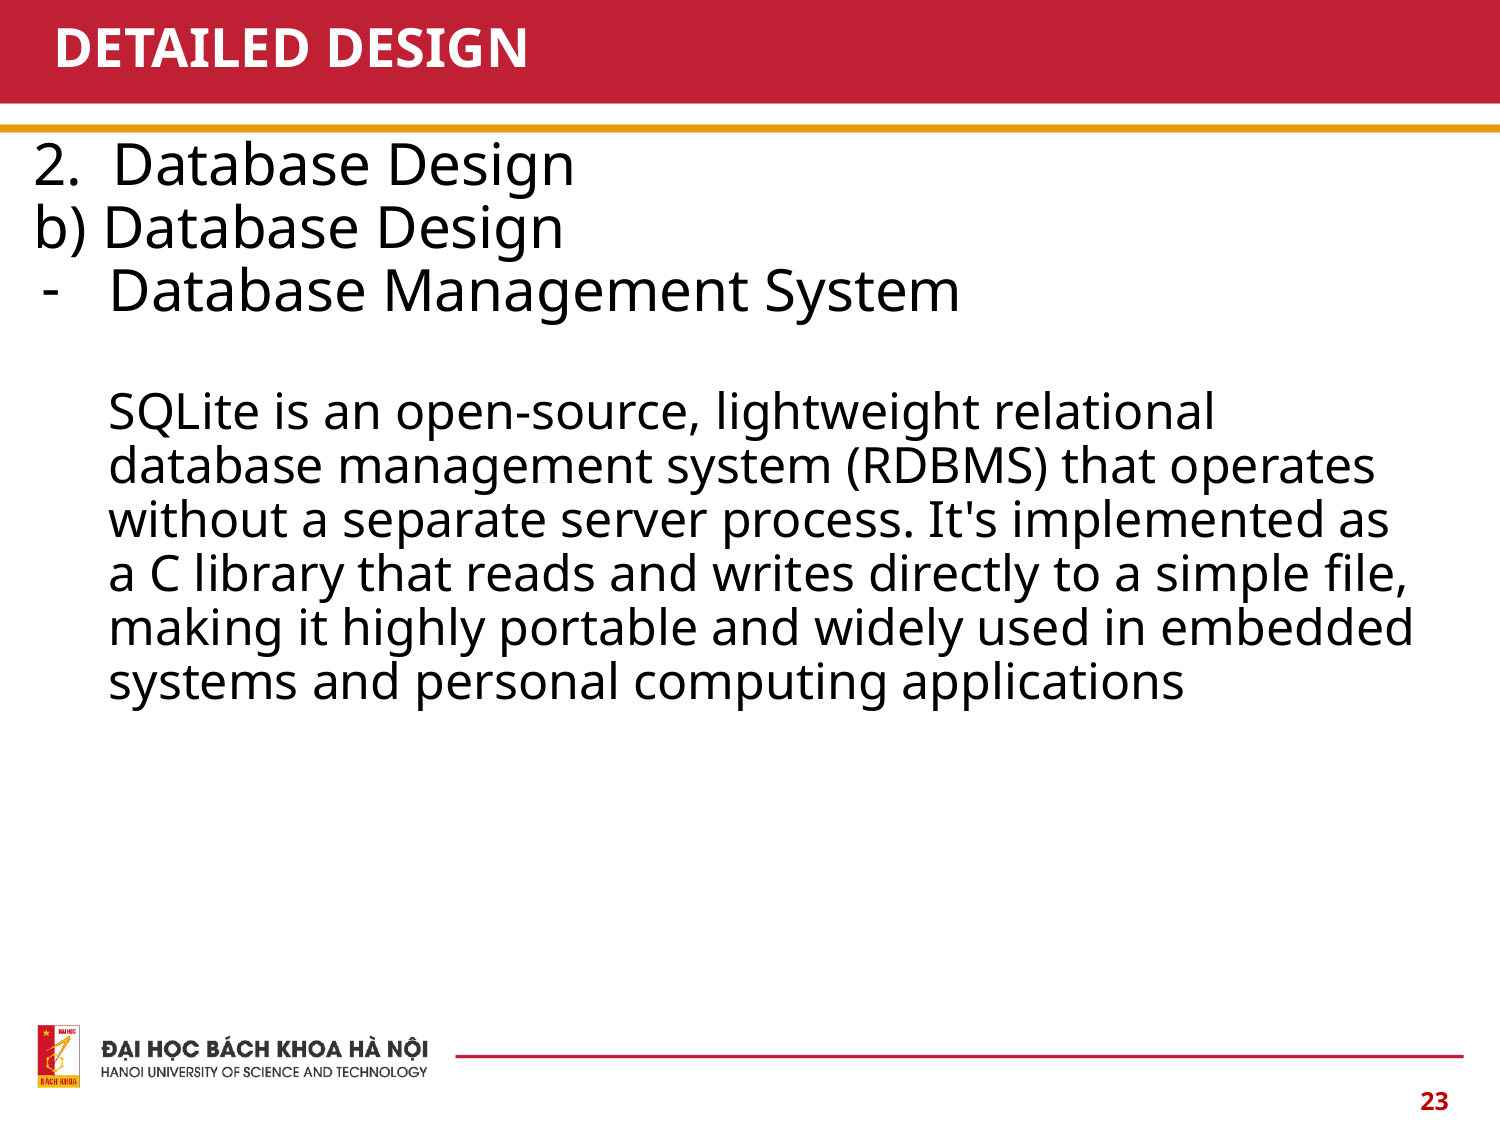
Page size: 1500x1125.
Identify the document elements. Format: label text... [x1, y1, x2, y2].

title DETAILED DESIGN [38, 12, 1462, 87]
list 2. Database Design b) Database Design Database Management System SQLite is an open-source, lightweight relational database management system (RDBMS) that operates without a separate server process. It's implemented as a C library that reads and writes directly to a simple file, making it highly portable and widely used in embedded systems and personal computing applications [18, 127, 1442, 998]
slide_number 23 [1126, 1078, 1464, 1125]
picture [0, 0, 1500, 1125]
